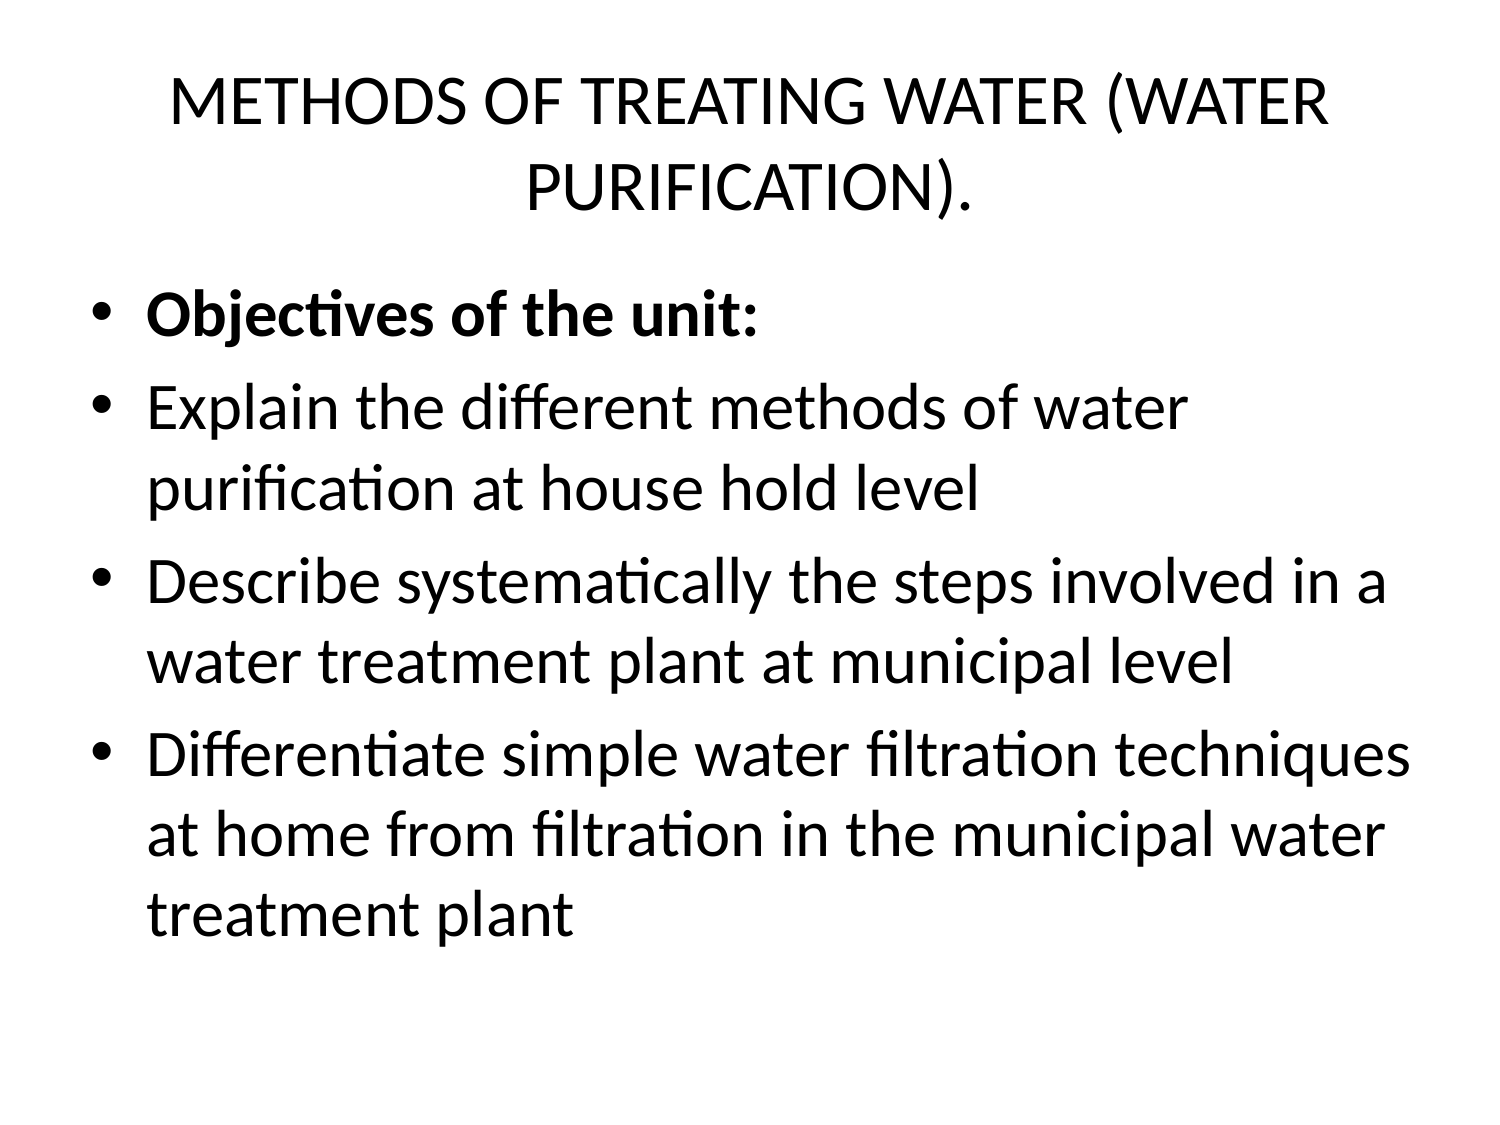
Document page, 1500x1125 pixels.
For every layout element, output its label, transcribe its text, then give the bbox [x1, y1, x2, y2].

title METHODS OF TREATING WATER (WATER PURIFICATION). [75, 45, 1425, 233]
list Objectives of the unit: Explain the different methods of water purification at house hold level Describe systematically the steps involved in a water treatment plant at municipal level Differentiate simple water filtration techniques at home from filtration in the municipal water treatment plant [75, 262, 1450, 1088]
